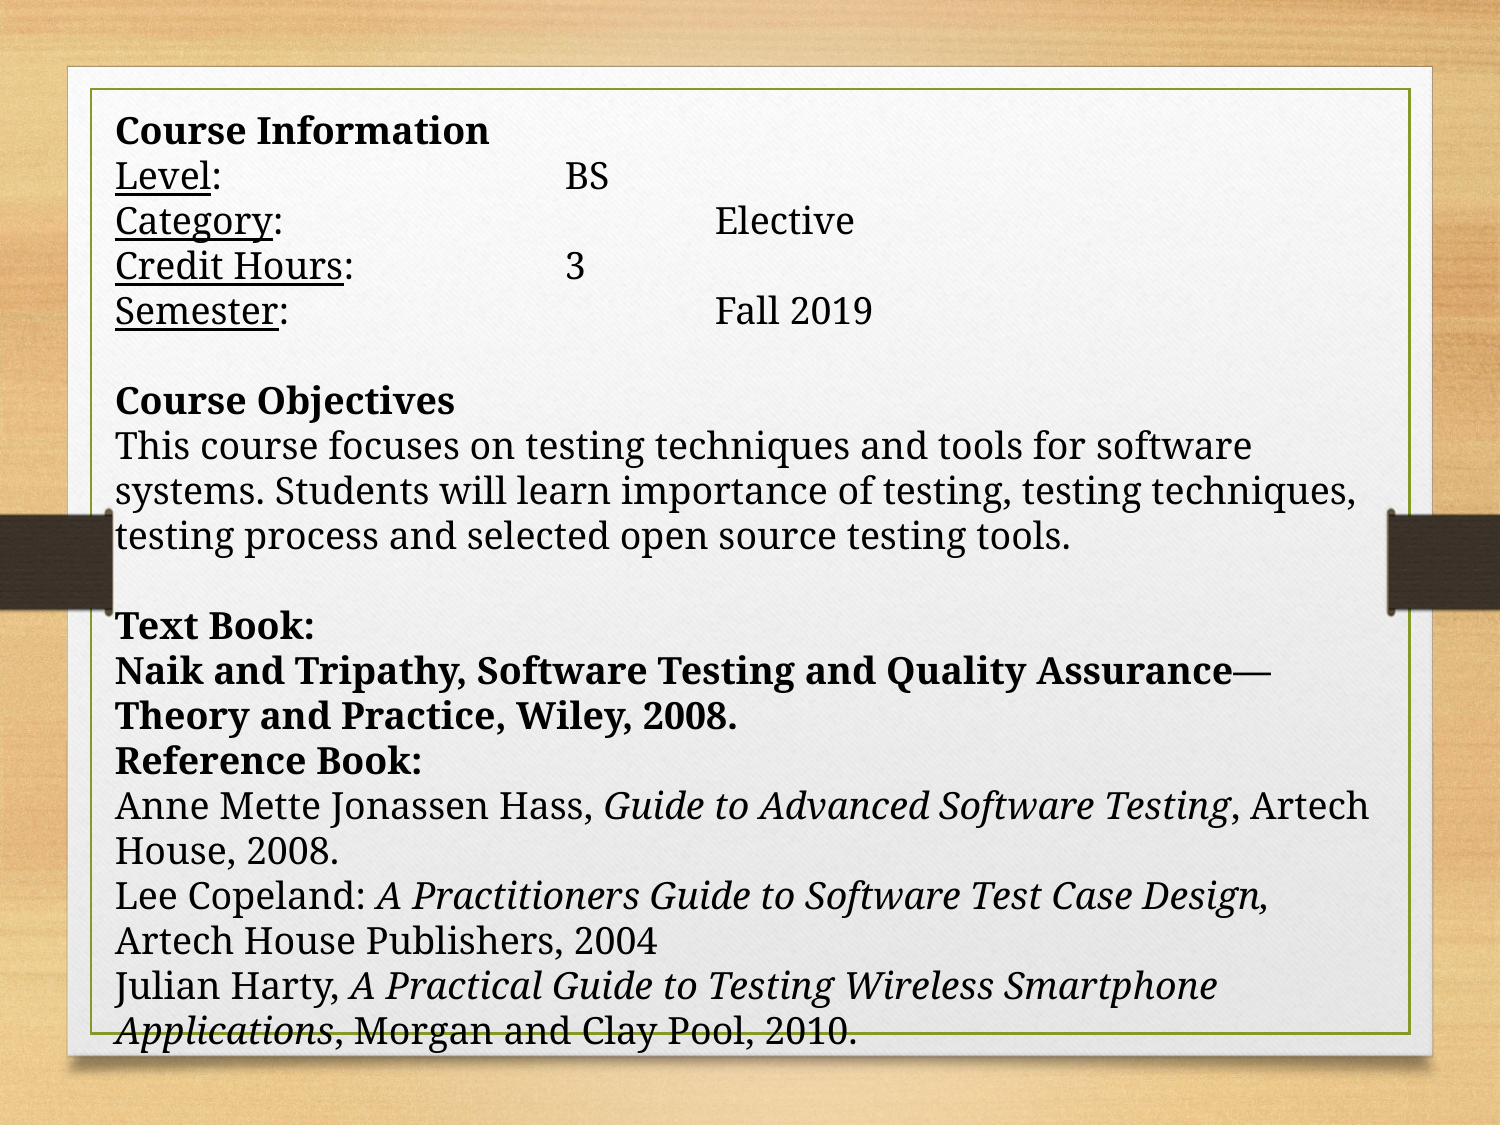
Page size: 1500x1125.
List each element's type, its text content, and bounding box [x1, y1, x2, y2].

text_box Course Information Level: BS Category: Elective Credit Hours: 3 Semester: Fall 2019 Course Objectives This course focuses on testing techniques and tools for software systems. Students will learn importance of testing, testing techniques, testing process and selected open source testing tools. Text Book: Naik and Tripathy, Software Testing and Quality Assurance—Theory and Practice, Wiley, 2008. Reference Book: Anne Mette Jonassen Hass, Guide to Advanced Software Testing, Artech House, 2008. Lee Copeland: A Practitioners Guide to Software Test Case Design, Artech House Publishers, 2004 Julian Harty, A Practical Guide to Testing Wireless Smartphone Applications, Morgan and Clay Pool, 2010. [99, 99, 1400, 1060]
picture [0, 0, 1500, 1125]
